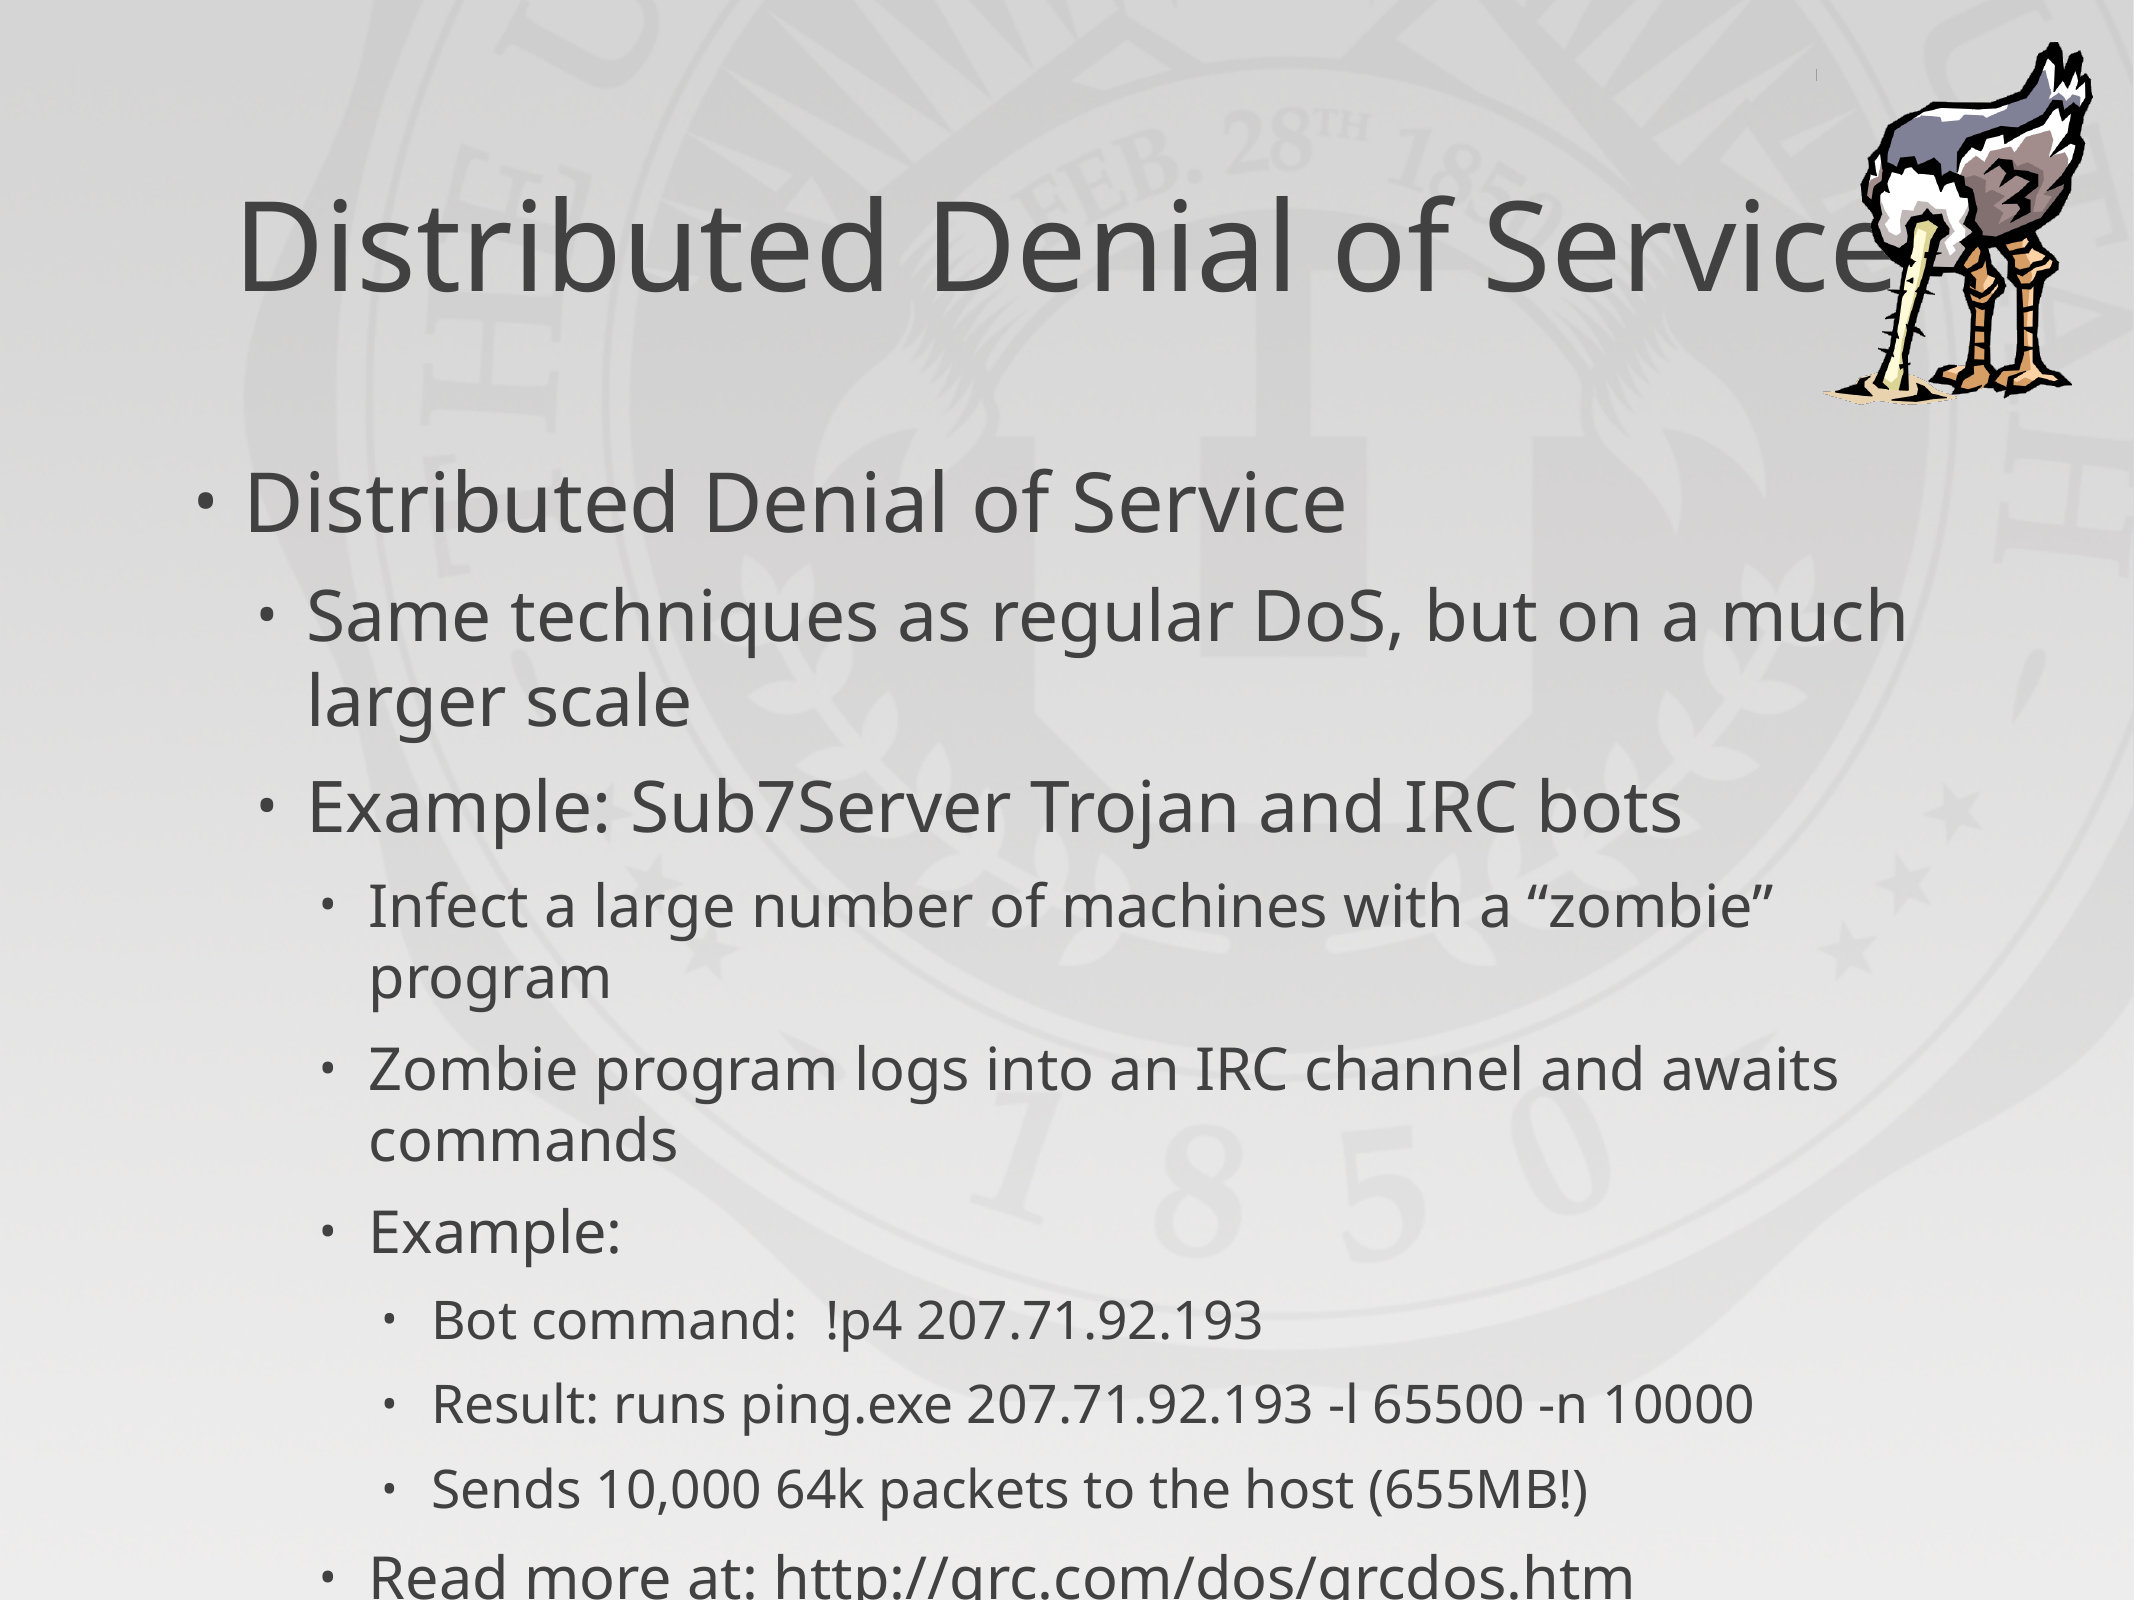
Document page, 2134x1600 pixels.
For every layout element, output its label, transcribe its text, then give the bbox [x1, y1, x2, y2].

title Distributed Denial of Service [58, 41, 2075, 442]
picture [0, 0, 2134, 1600]
list Distributed Denial of Service Same techniques as regular DoS, but on a much larger scale Example: Sub7Server Trojan and IRC bots Infect a large number of machines with a “zombie” program Zombie program logs into an IRC channel and awaits commands Example: Bot command: !p4 207.71.92.193 Result: runs ping.exe 207.71.92.193 -l 65500 -n 10000 Sends 10,000 64k packets to the host (655MB!) Read more at: http://grc.com/dos/grcdos.htm [179, 442, 2020, 1458]
